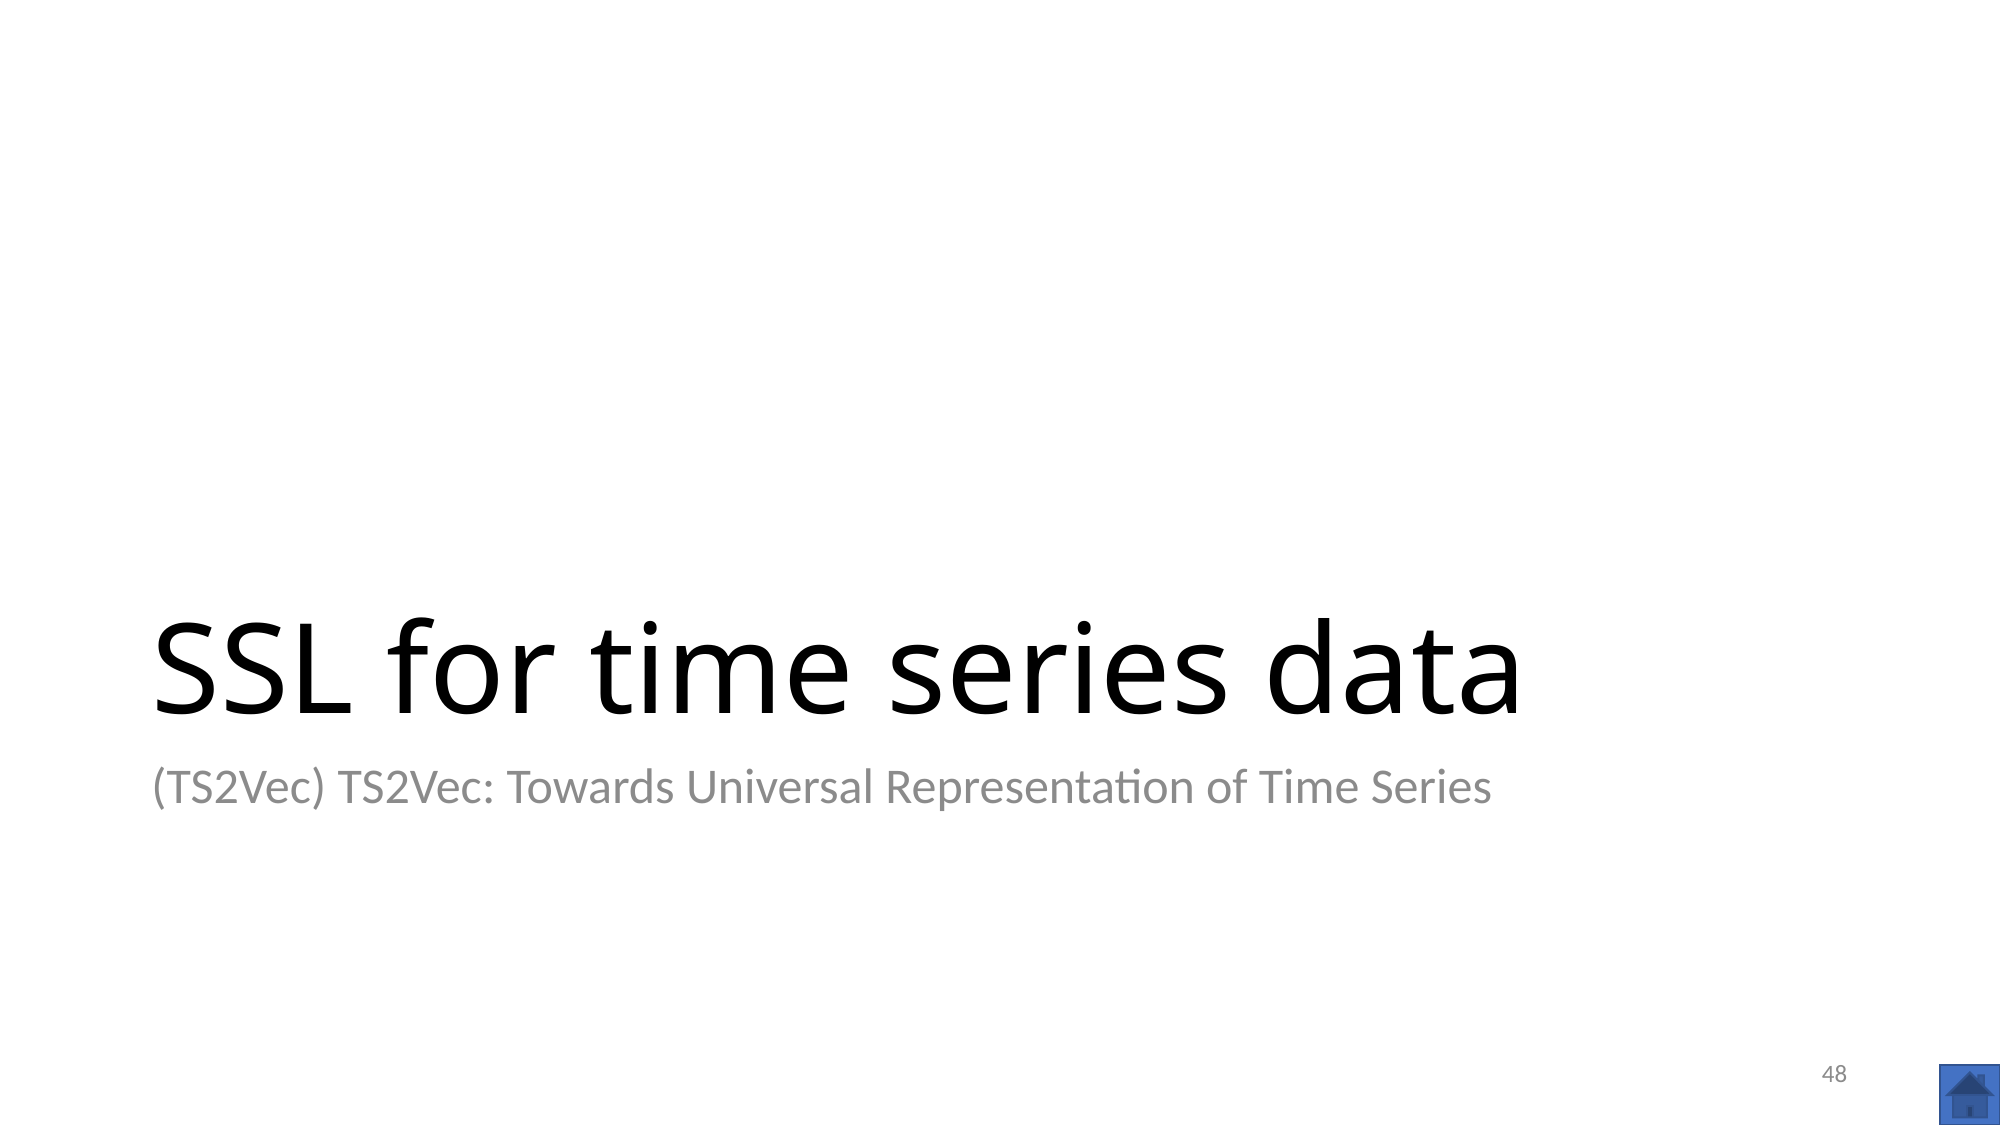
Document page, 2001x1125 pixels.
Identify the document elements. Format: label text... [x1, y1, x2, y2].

slide_number 48 [1412, 1042, 1863, 1103]
title SSL for time series data [136, 280, 1862, 749]
list (TS2Vec) TS2Vec: Towards Universal Representation of Time Series [136, 752, 1862, 999]
text_box [1939, 1064, 2000, 1125]
